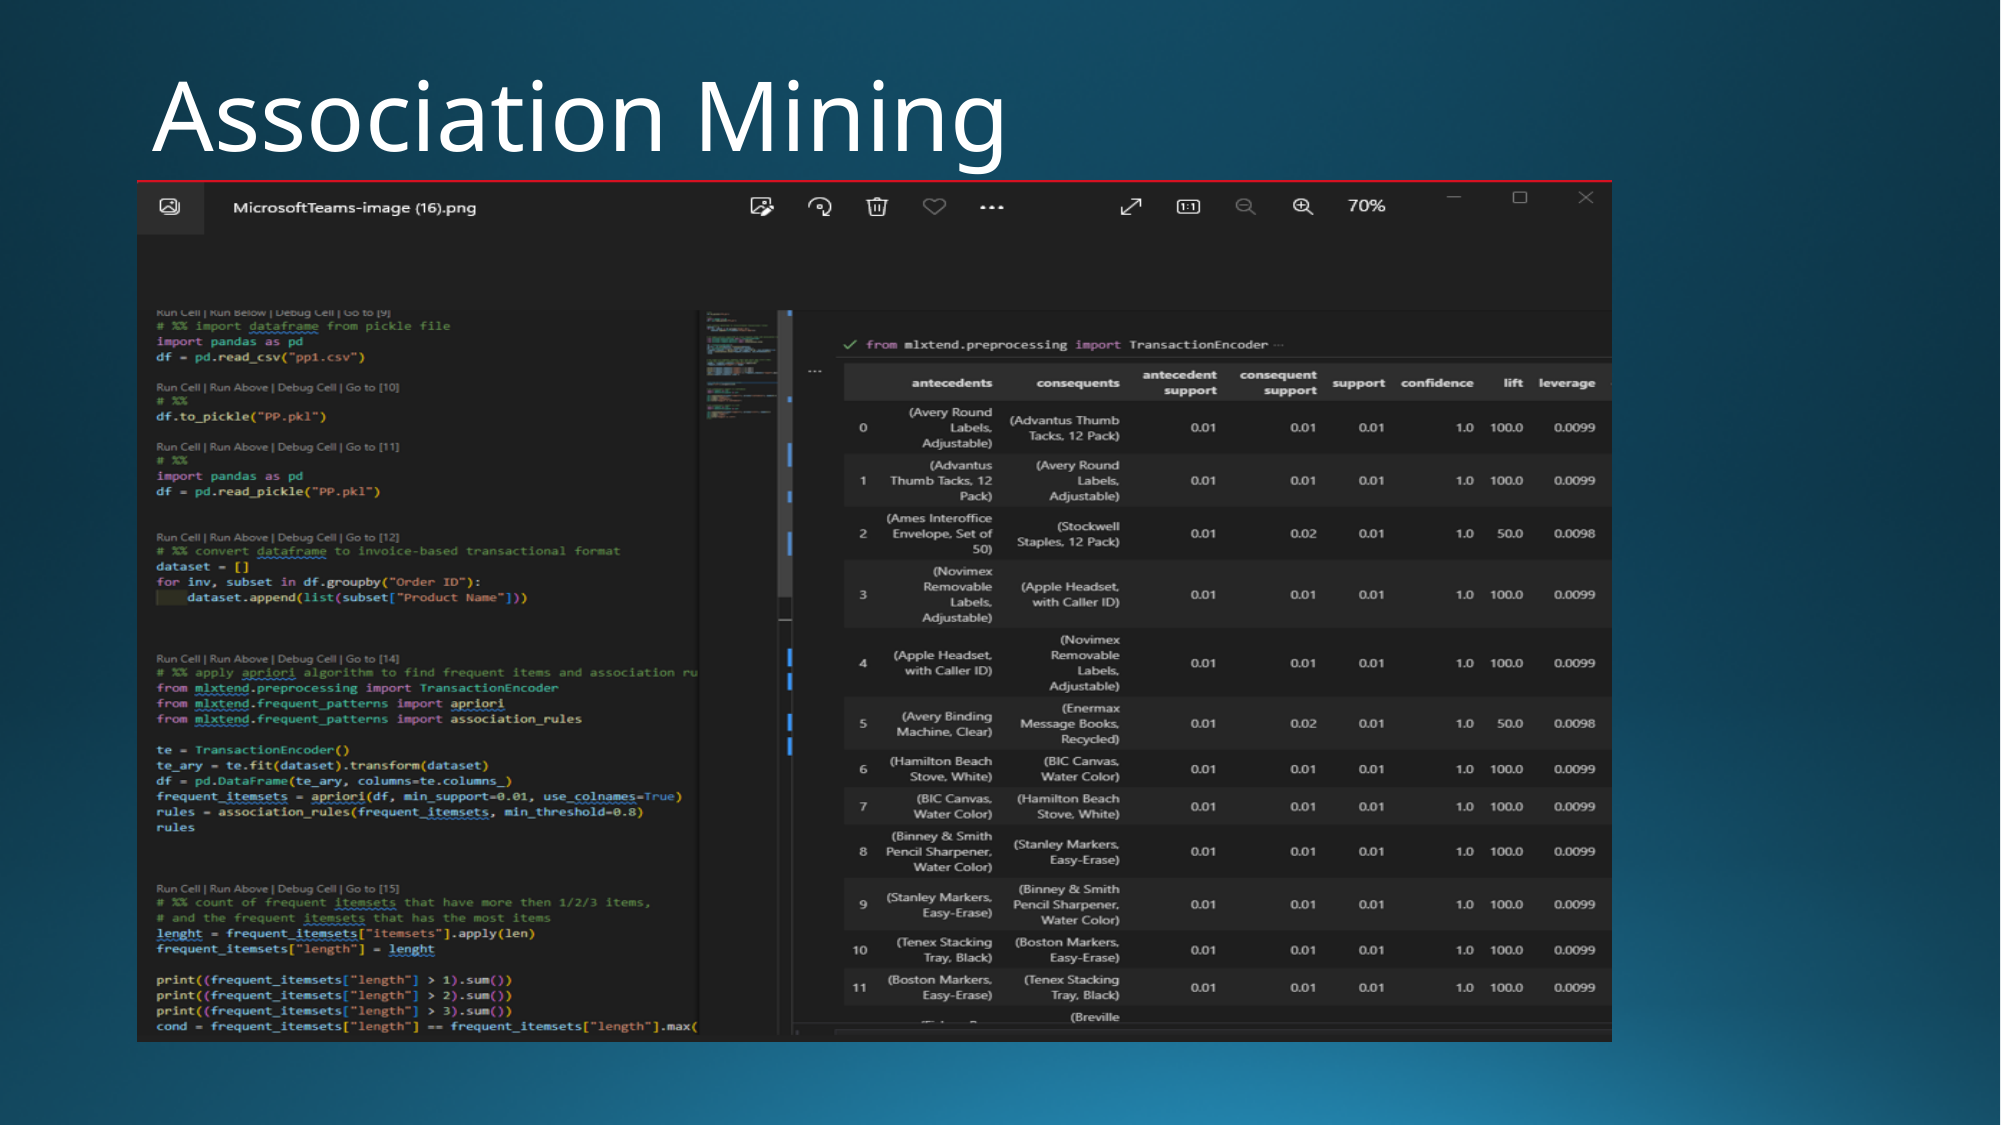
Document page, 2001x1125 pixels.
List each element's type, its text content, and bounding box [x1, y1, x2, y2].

title Association Mining [137, 59, 1863, 181]
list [137, 180, 1612, 1042]
picture [0, 0, 2001, 1125]
